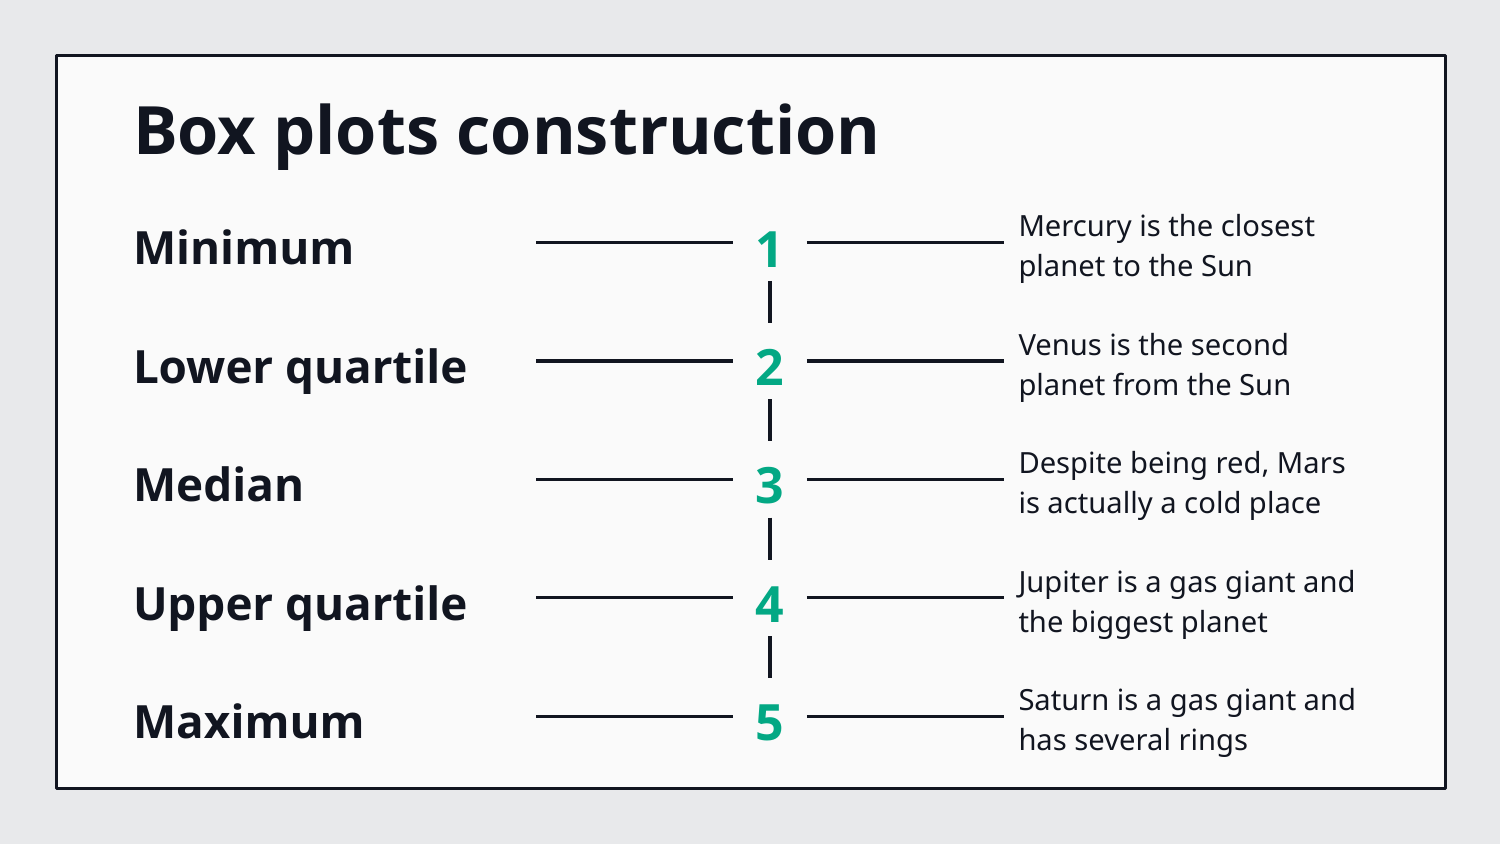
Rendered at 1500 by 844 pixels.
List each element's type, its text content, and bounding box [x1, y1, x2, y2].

text_box 1 [733, 204, 807, 281]
text_box Mercury is the closest planet to the Sun [1003, 204, 1382, 281]
text_box 3 [733, 441, 807, 518]
text_box Despite being red, Mars is actually a cold place [1003, 441, 1382, 518]
text_box 2 [733, 322, 807, 400]
text_box Lower quartile [118, 322, 537, 400]
text_box 4 [733, 559, 807, 637]
text_box Saturn is a gas giant and has several rings [1003, 677, 1382, 755]
text_box Median [118, 441, 537, 518]
text_box Minimum [118, 204, 537, 281]
text_box 5 [733, 677, 807, 755]
text_box Upper quartile [118, 559, 537, 637]
text_box Venus is the second planet from the Sun [1003, 322, 1382, 400]
text_box Jupiter is a gas giant and the biggest planet [1003, 559, 1382, 637]
title Box plots construction [118, 72, 1382, 167]
text_box Maximum [118, 677, 537, 755]
